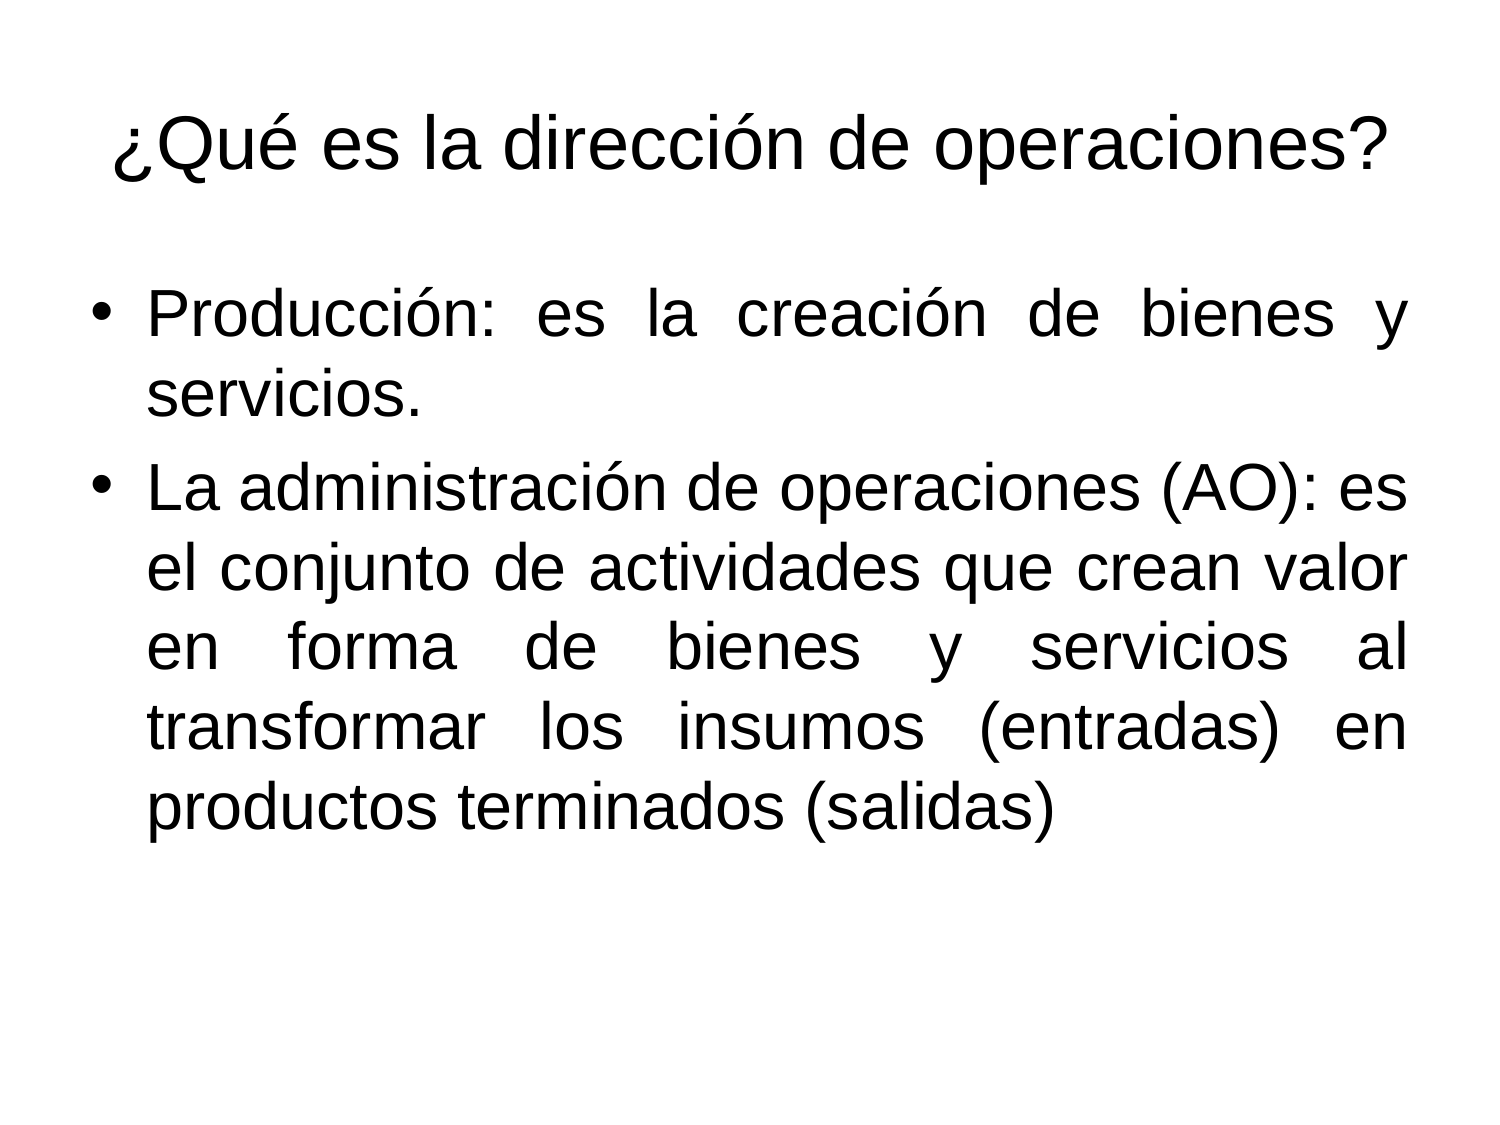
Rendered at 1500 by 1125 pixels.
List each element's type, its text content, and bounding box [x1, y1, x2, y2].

title ¿Qué es la dirección de operaciones? [75, 45, 1425, 233]
list Producción: es la creación de bienes y servicios. La administración de operaciones (AO): es el conjunto de actividades que crean valor en forma de bienes y servicios al transformar los insumos (entradas) en productos terminados (salidas) [75, 262, 1425, 1005]
